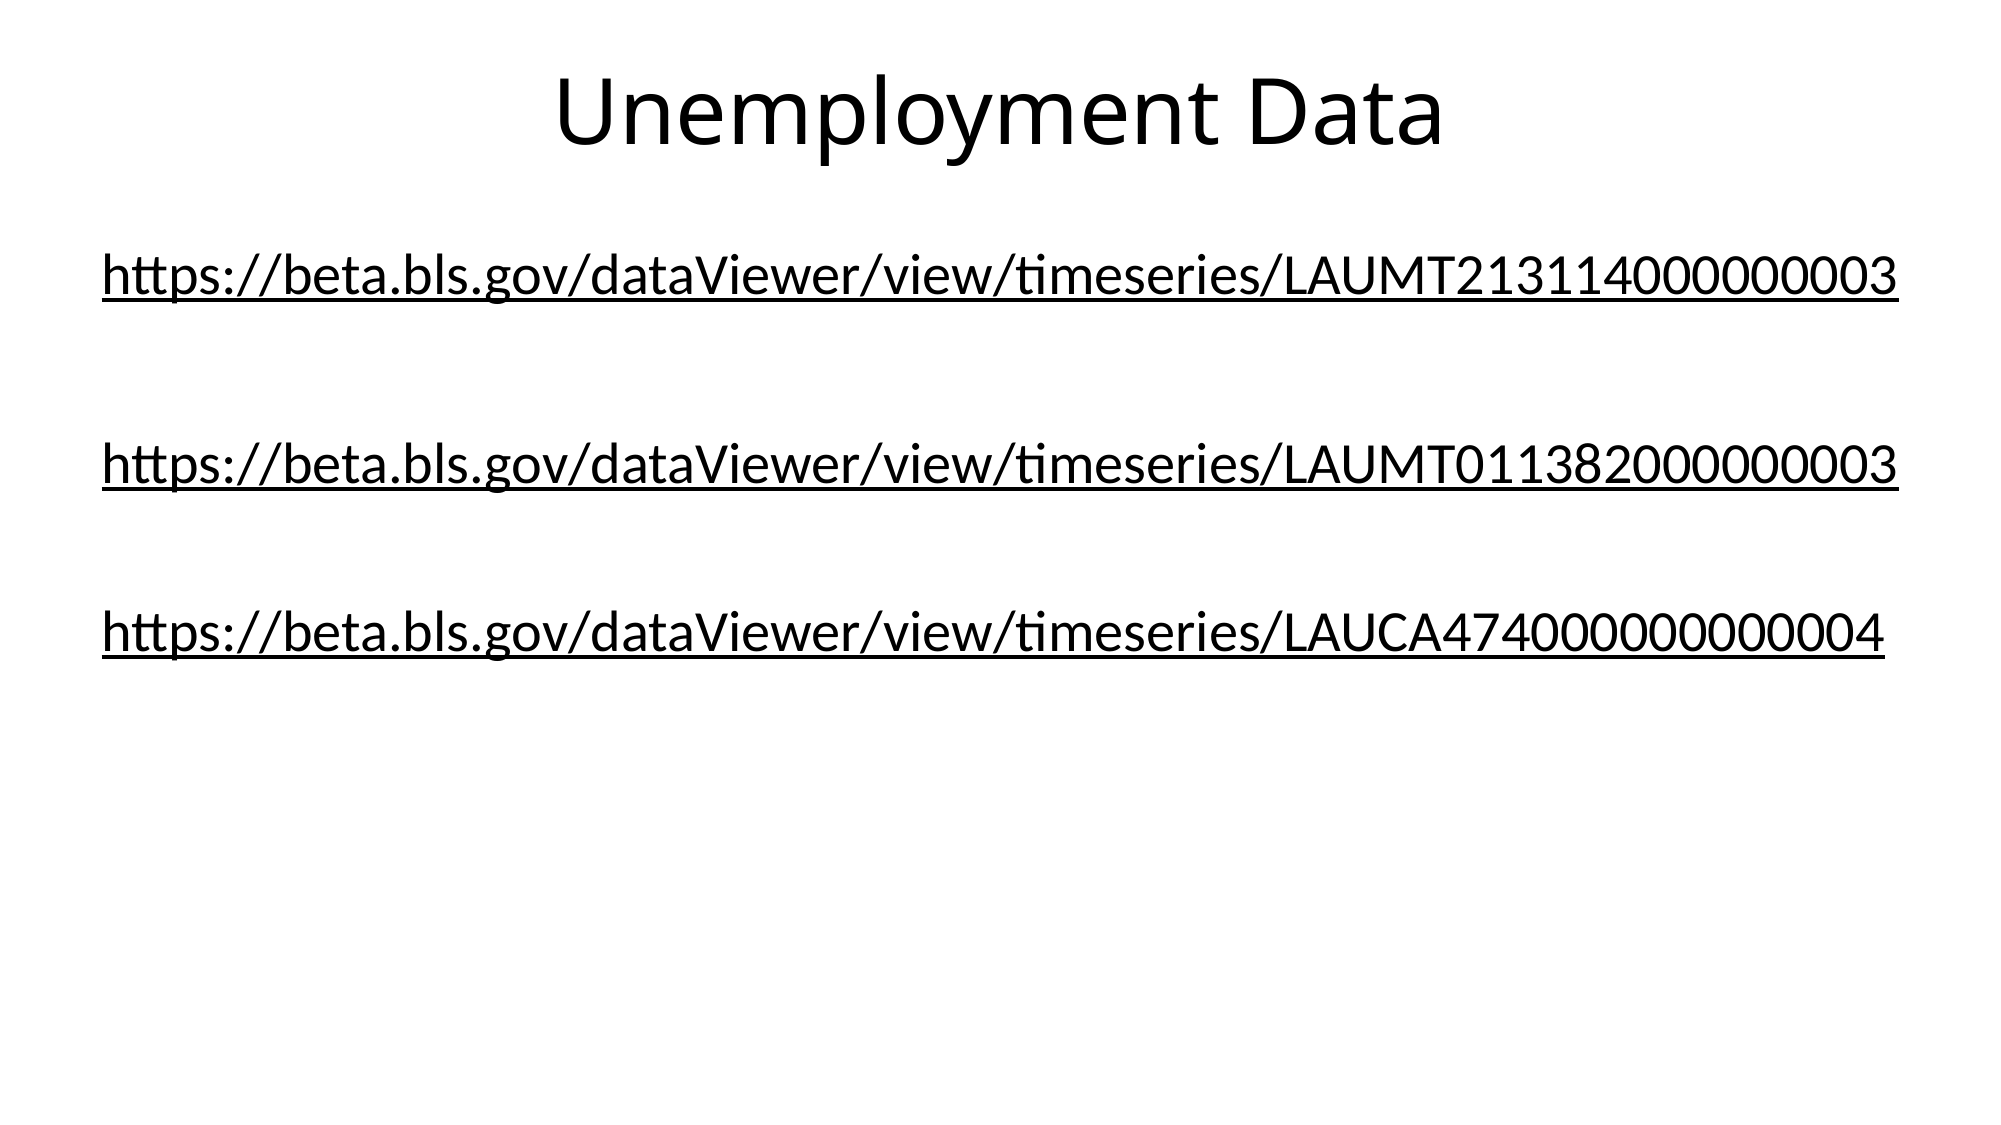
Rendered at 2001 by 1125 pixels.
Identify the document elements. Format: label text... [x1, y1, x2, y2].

list https://beta.bls.gov/dataViewer/view/timeseries/LAUMT213114000000003 https://beta.bls.gov/dataViewer/view/timeseries/LAUMT011382000000003 https://beta.bls.gov/dataViewer/view/timeseries/LAUCA474000000000004 [86, 236, 1918, 1014]
title Unemployment Data [137, 19, 1863, 211]
